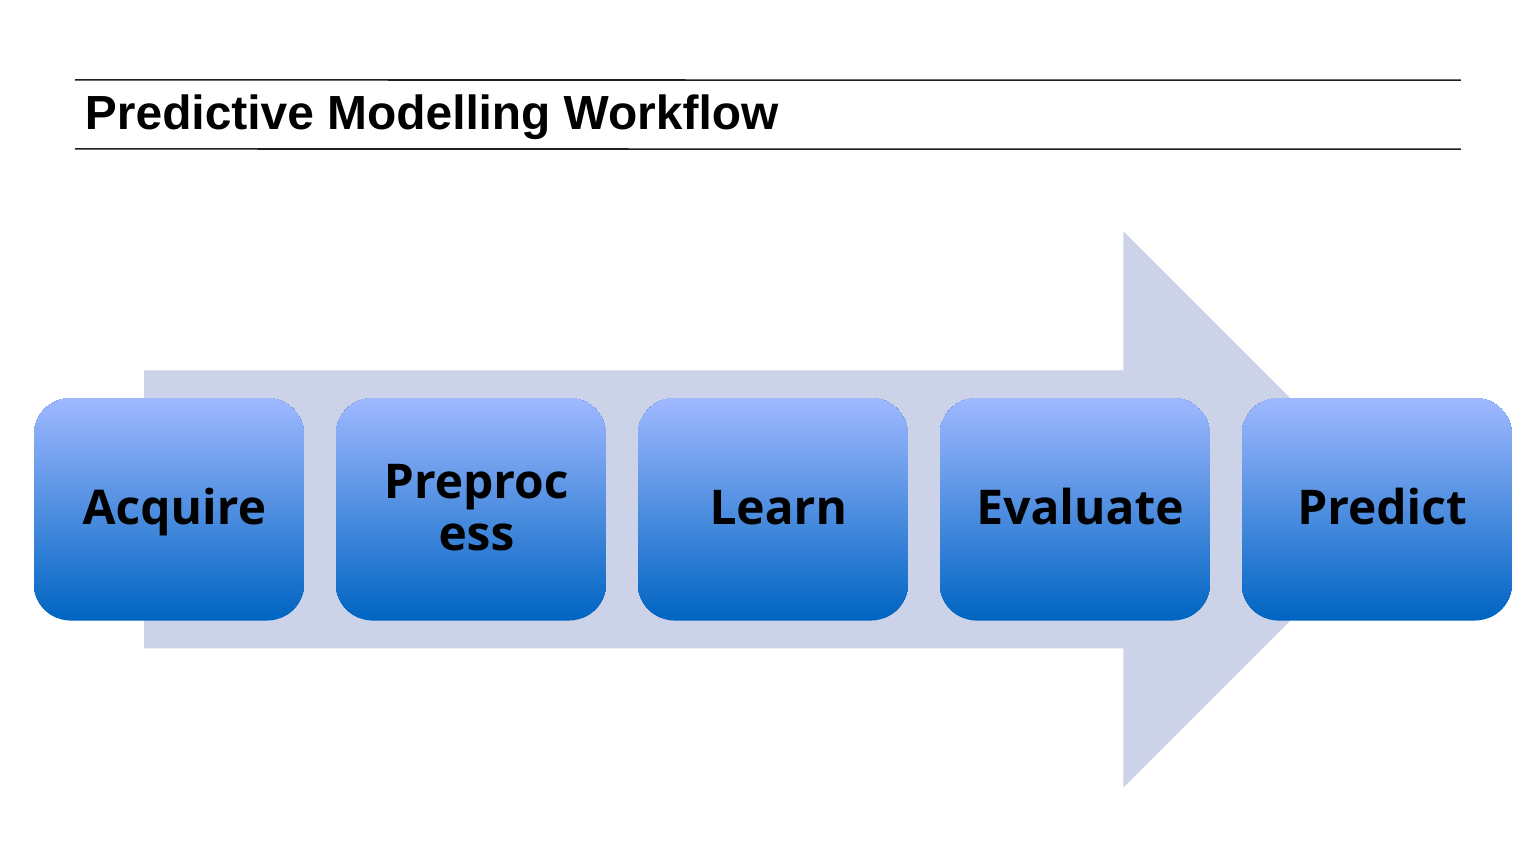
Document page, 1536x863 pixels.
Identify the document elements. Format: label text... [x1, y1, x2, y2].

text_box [33, 230, 1513, 788]
title Predictive Modelling Workflow [76, 82, 1369, 230]
